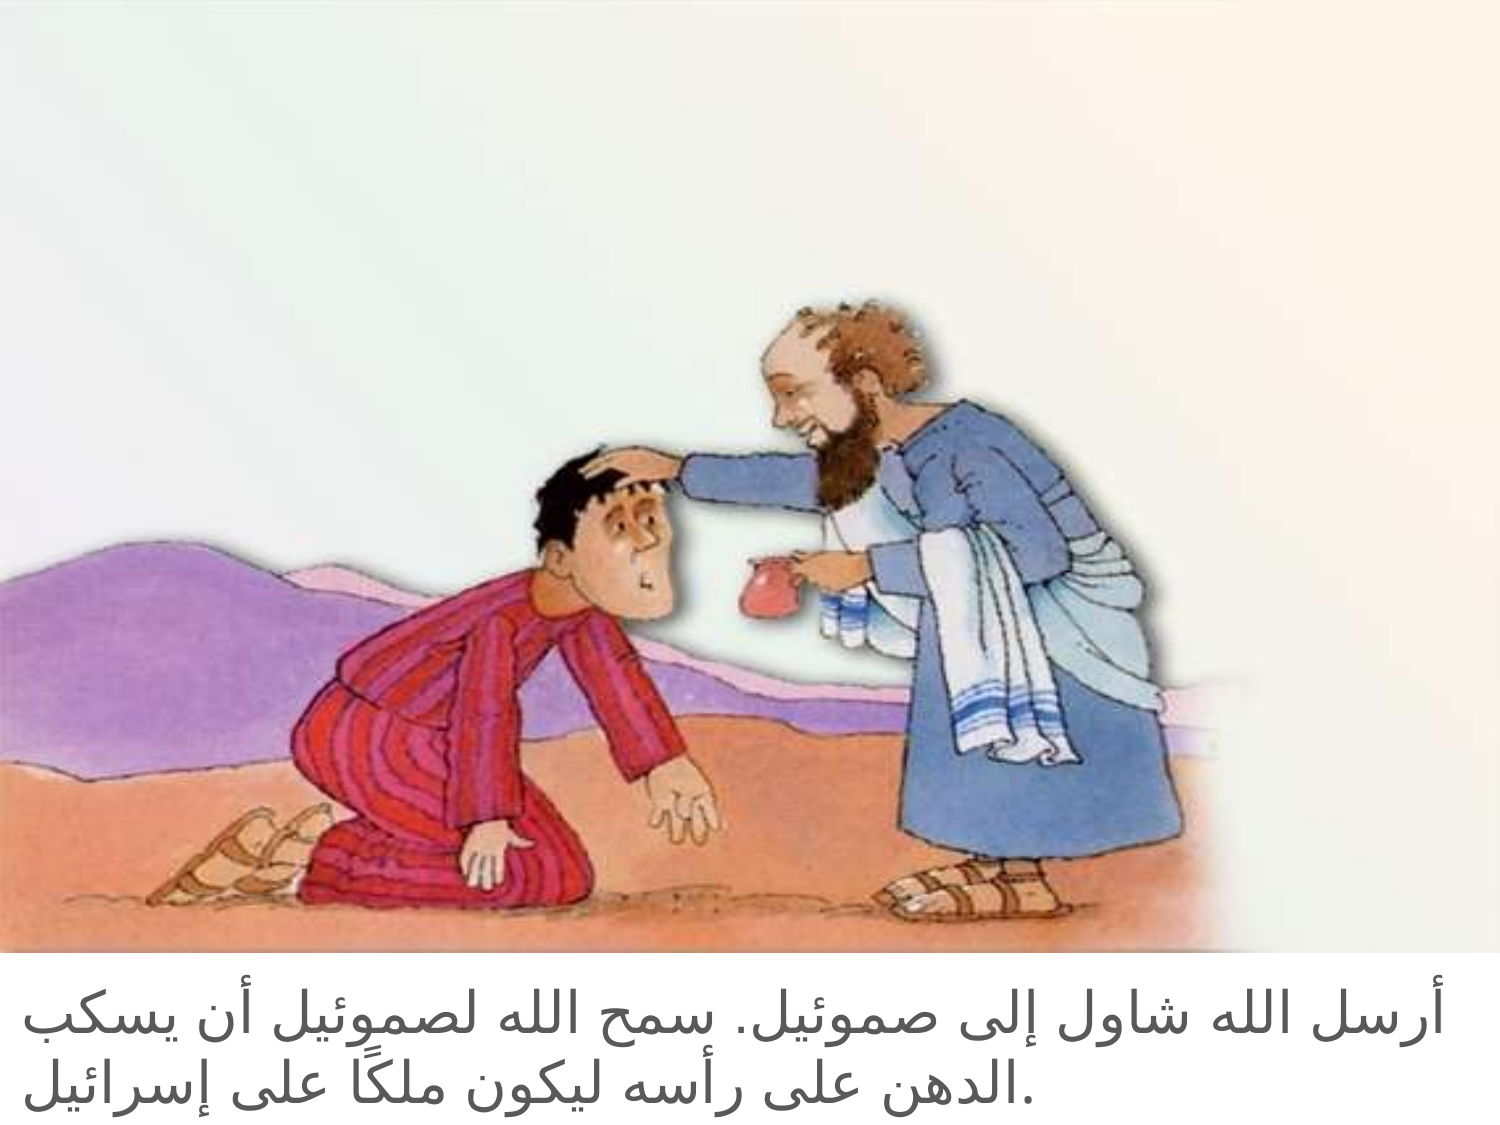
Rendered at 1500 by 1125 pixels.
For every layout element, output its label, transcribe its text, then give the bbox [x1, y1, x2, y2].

picture [0, 0, 1500, 953]
text_box أرسل الله شاول إلى صموئيل. سمح الله لصموئيل أن يسكب الدهن على رأسه ليكون ملكًا على إسرائيل. [7, 967, 1493, 1123]
